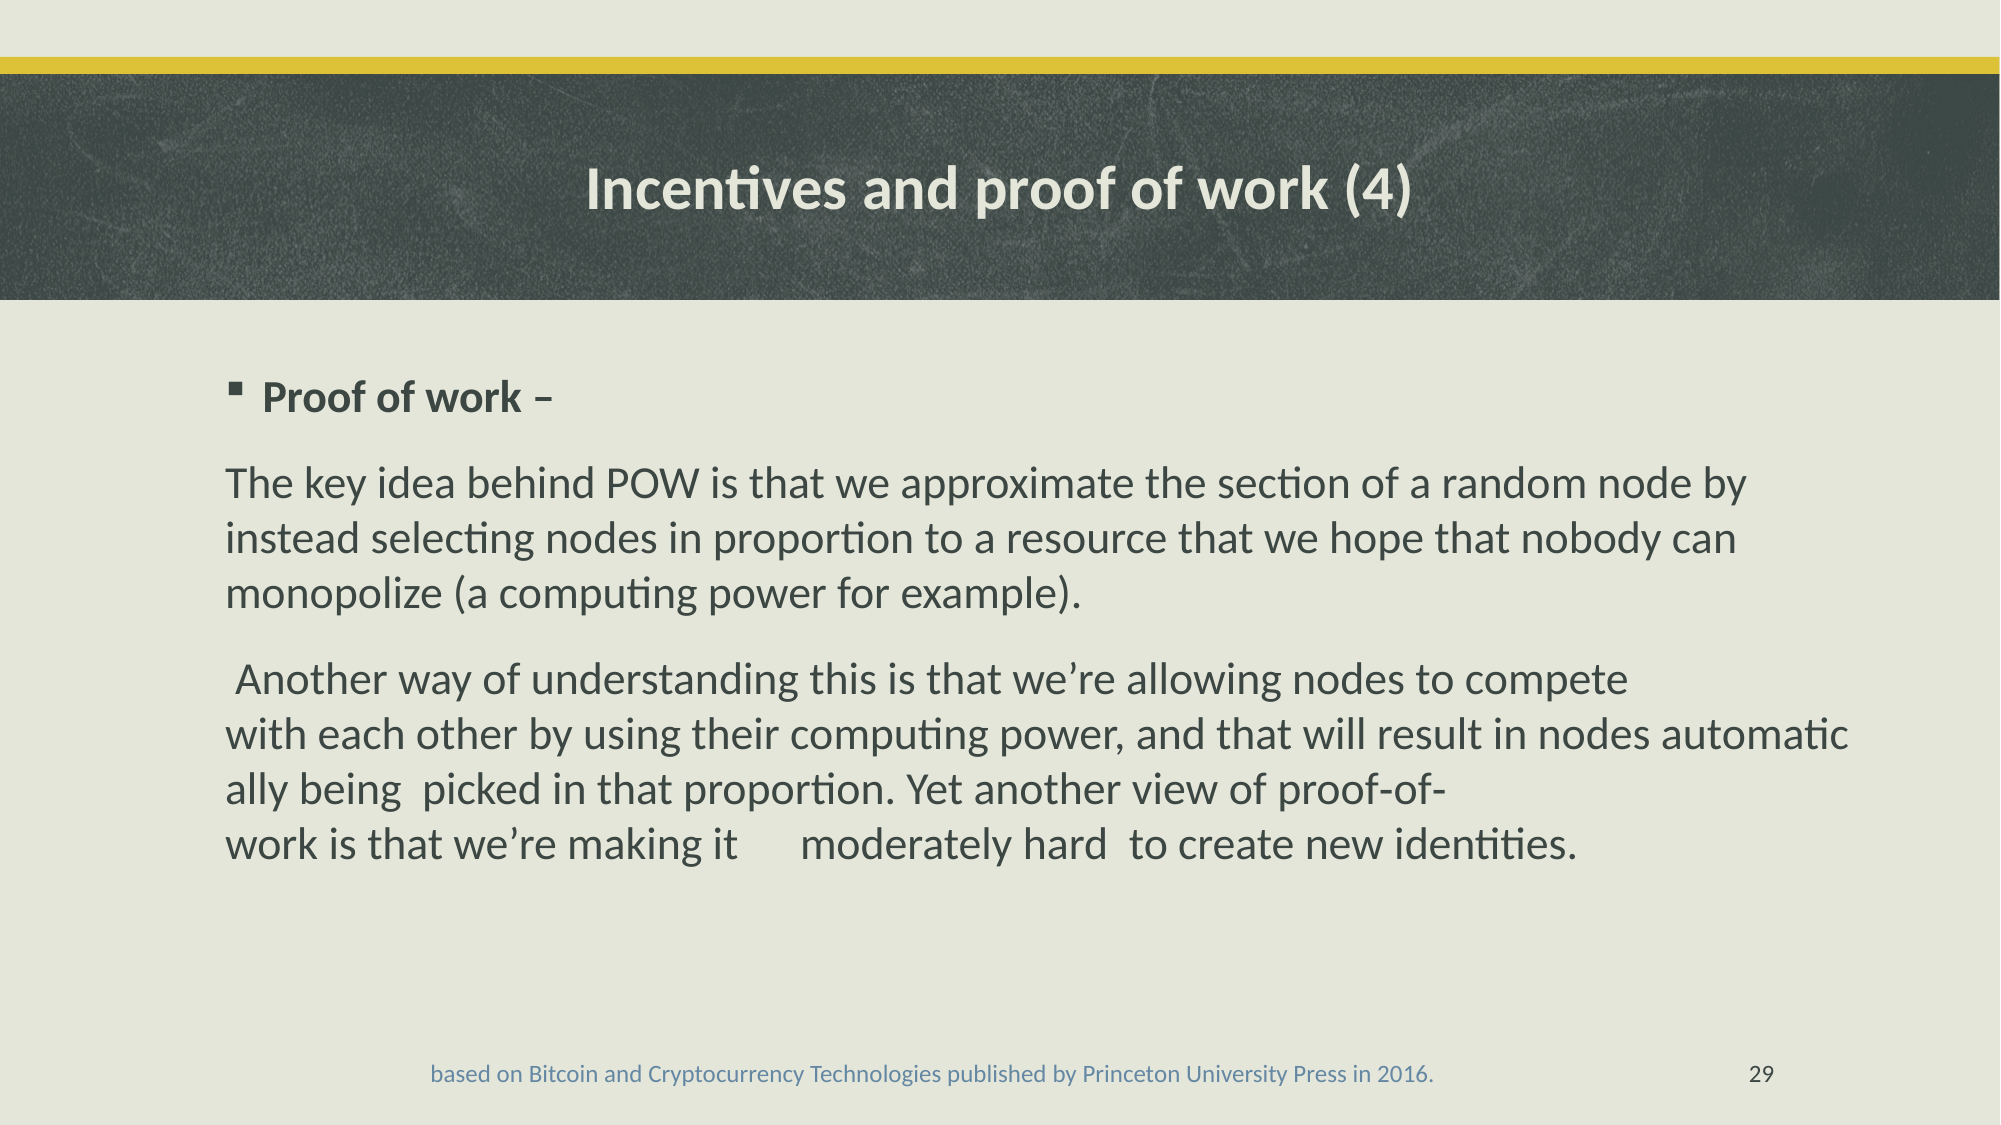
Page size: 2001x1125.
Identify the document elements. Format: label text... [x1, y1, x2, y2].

title Incentives and proof of work (4) [210, 76, 1790, 300]
footer based on Bitcoin and Cryptocurrency Technologies published by Princeton University Press in 2016. [400, 1042, 1467, 1103]
picture [0, 74, 2000, 300]
list Proof of work – The key idea behind POW is that we approximate the section of a random node by instead selecting nodes in proportion to a resource that we hope that nobody can monopolize (a computing power for example). Another way of understanding this is that we’re allowing nodes to compete with each other by using their computing power, and that will result in nodes automatically being picked in that proportion. Yet another view of proof‐of‐work is that we’re making it moderately hard to create new identities. [210, 359, 1873, 1014]
slide_number 29 [1467, 1042, 1790, 1103]
